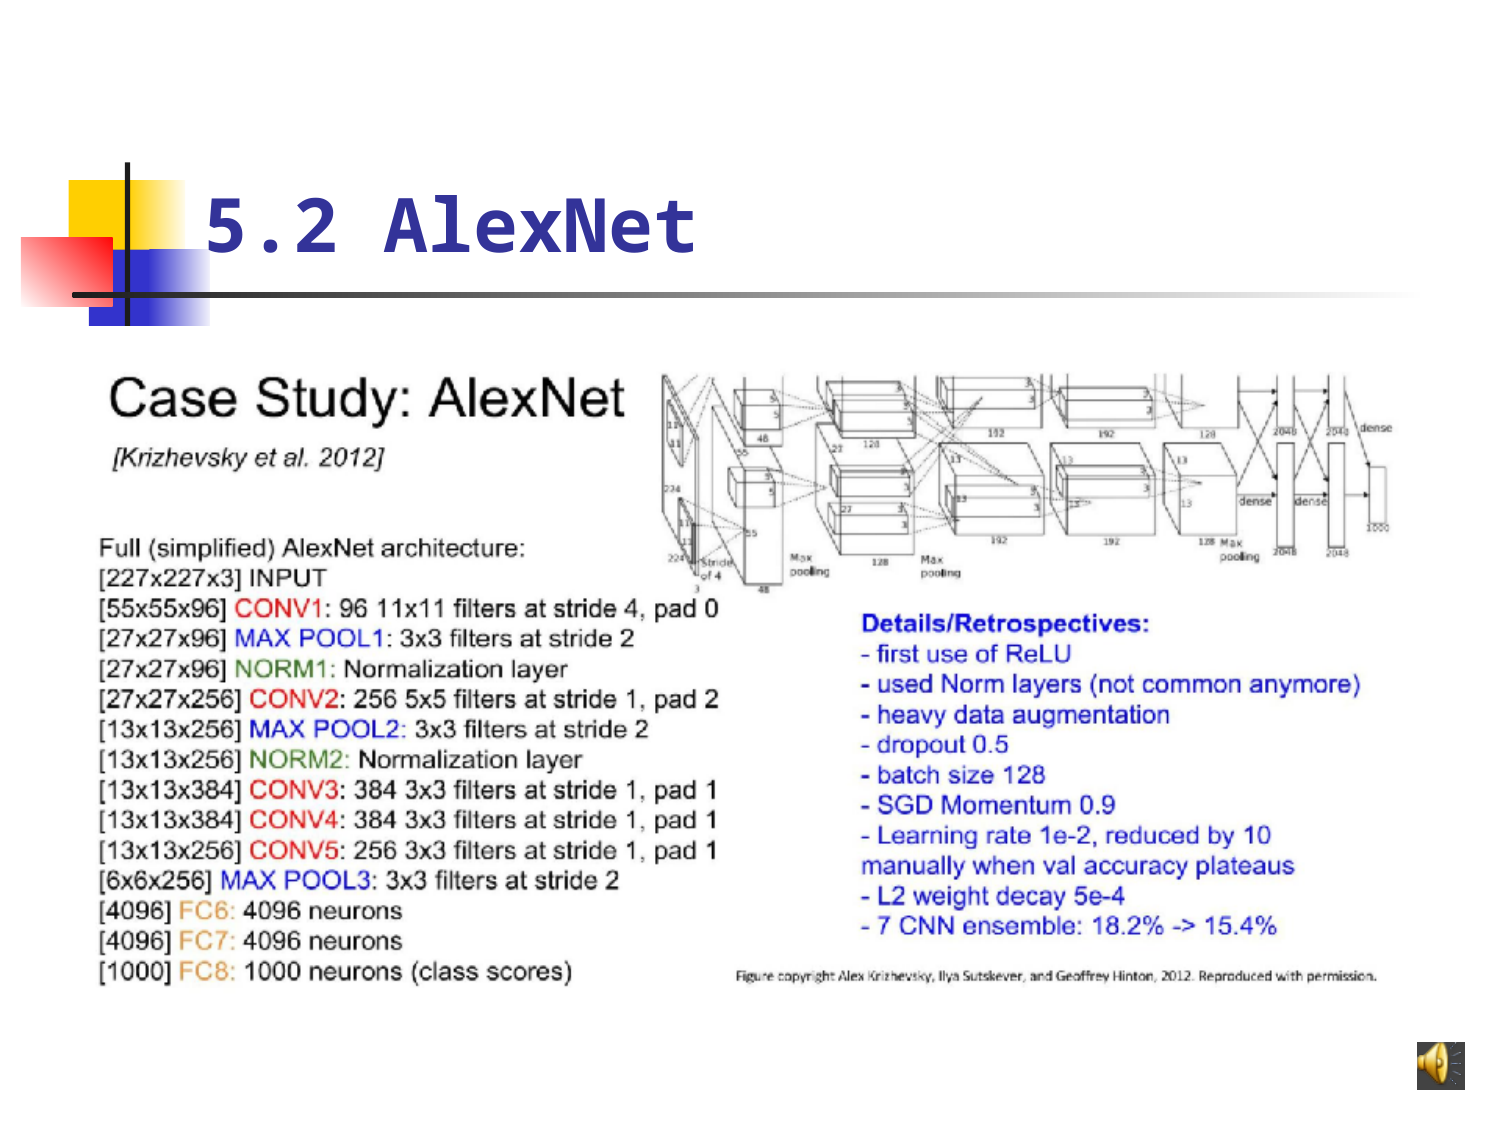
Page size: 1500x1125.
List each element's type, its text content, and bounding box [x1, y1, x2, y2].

picture [88, 325, 1411, 1012]
title 5.2 AlexNet [188, 35, 1468, 275]
picture [1415, 1040, 1467, 1092]
